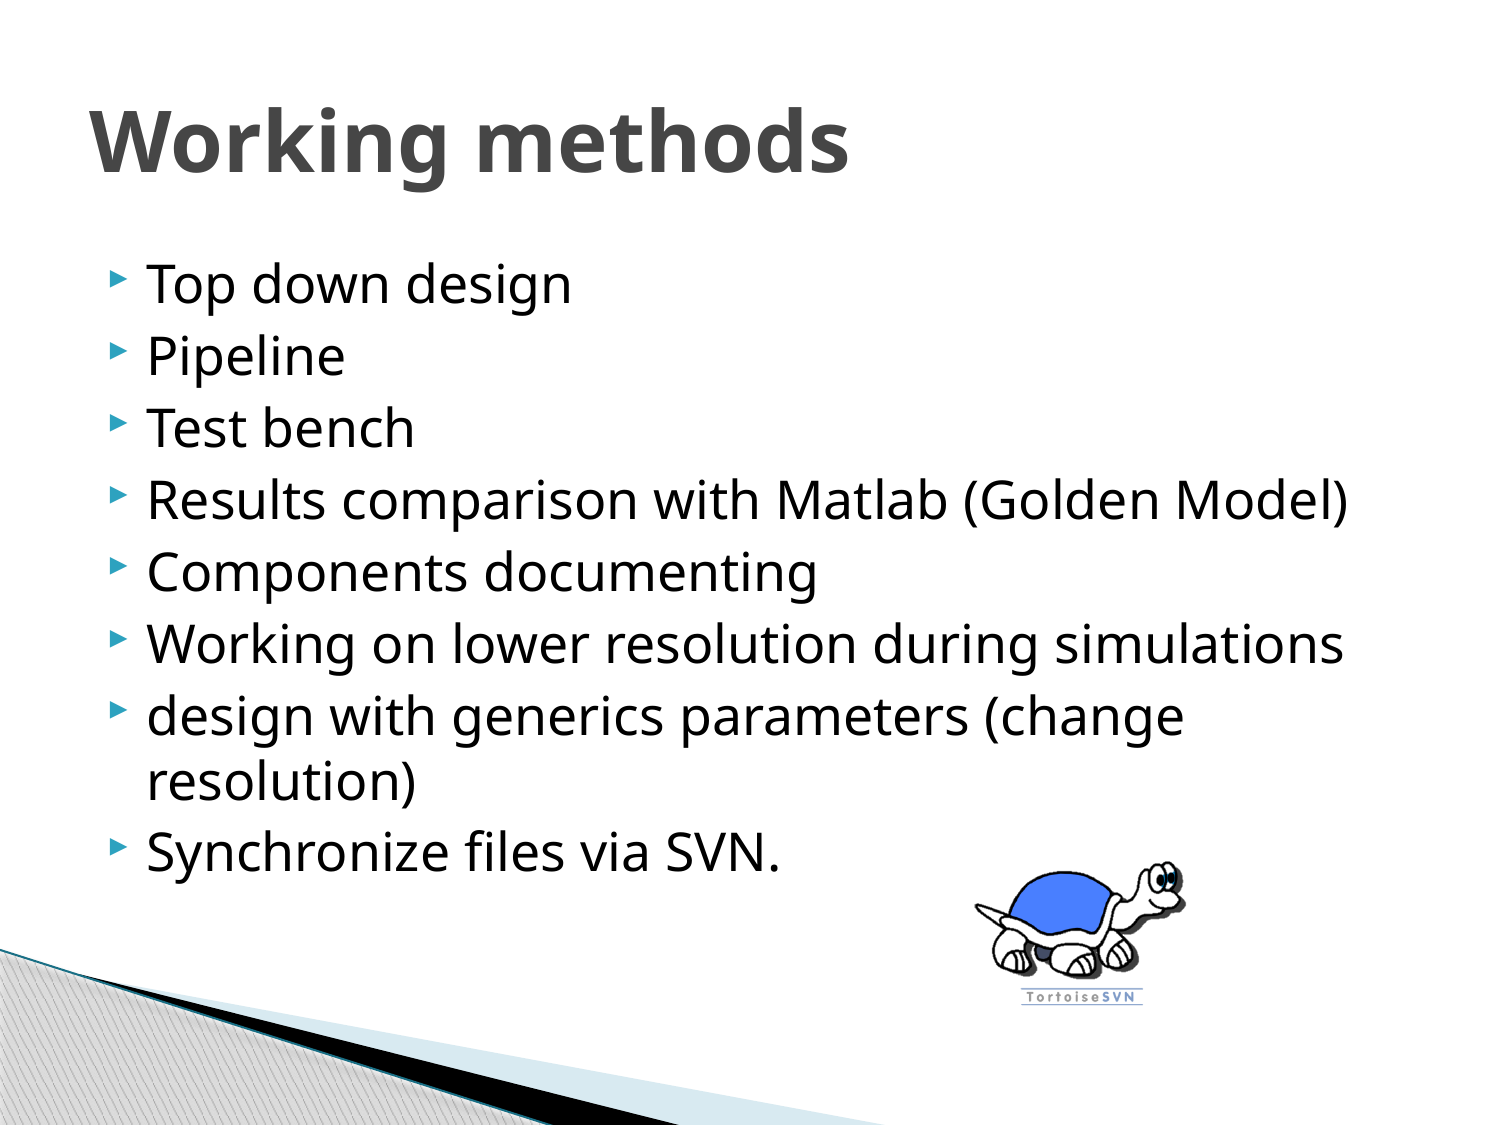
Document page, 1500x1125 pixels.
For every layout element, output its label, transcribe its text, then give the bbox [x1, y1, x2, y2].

picture [974, 857, 1188, 1018]
list Top down design Pipeline Test bench Results comparison with Matlab (Golden Model) Components documenting Working on lower resolution during simulations design with generics parameters (change resolution) Synchronize files via SVN. [75, 243, 1425, 986]
title Working methods [75, 45, 1425, 233]
